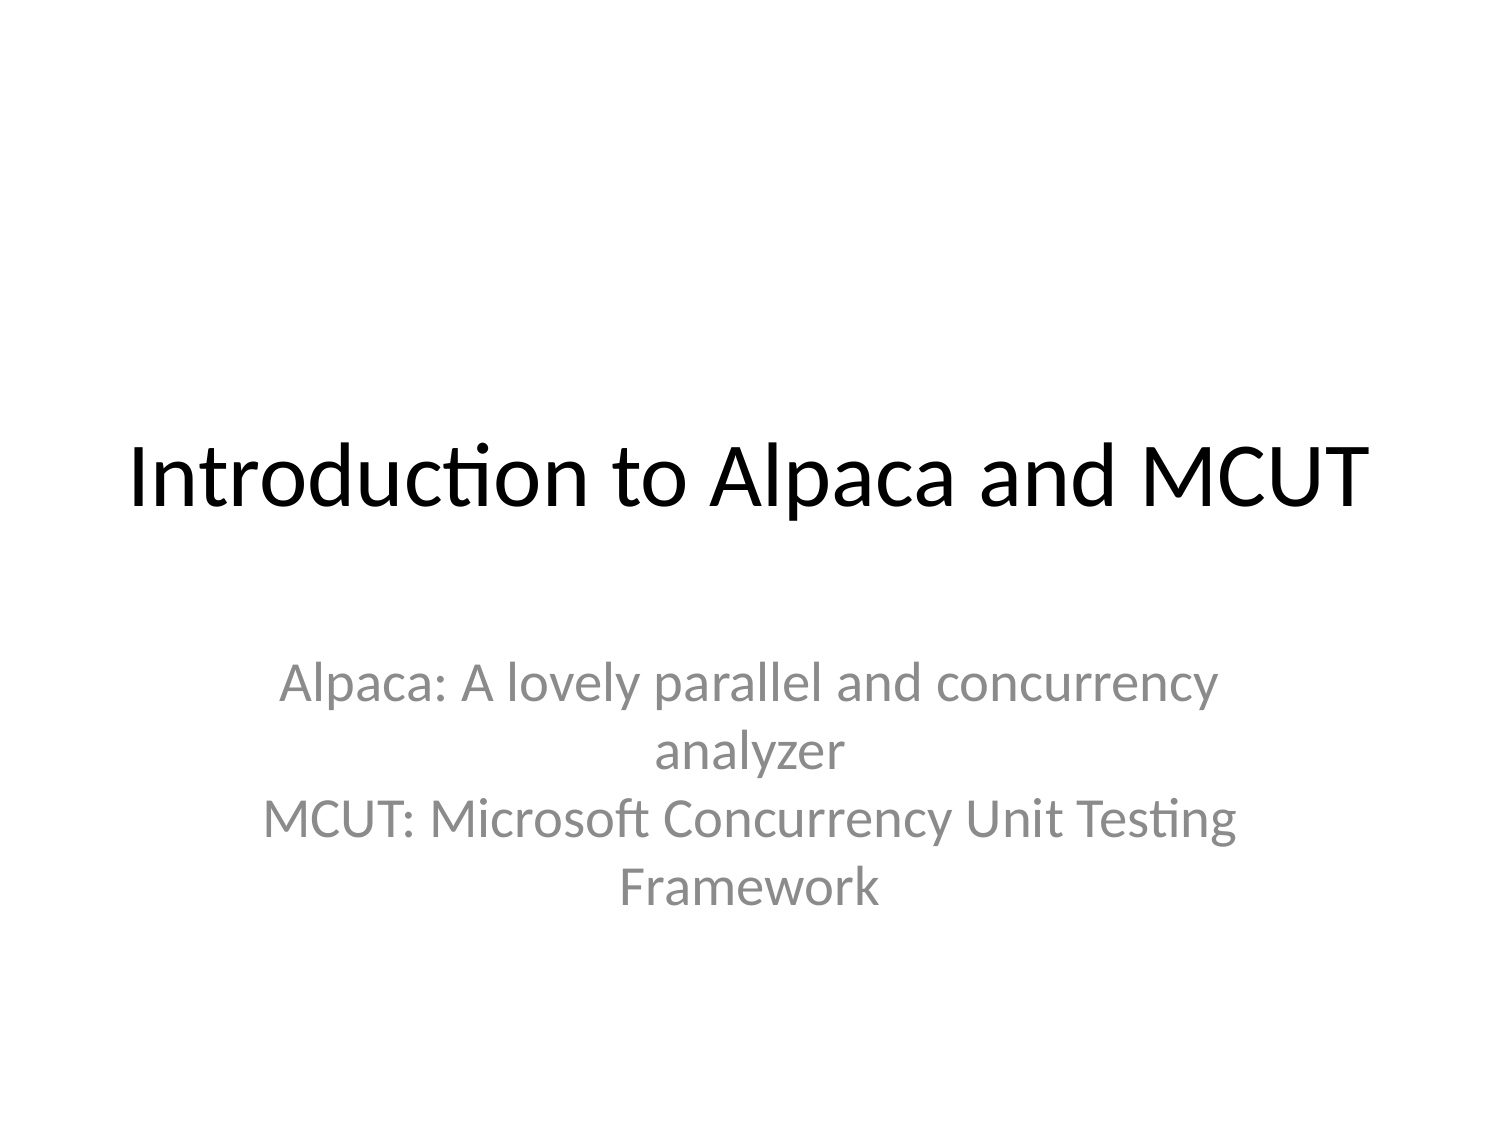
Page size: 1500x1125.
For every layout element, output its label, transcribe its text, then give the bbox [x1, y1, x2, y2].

title Introduction to Alpaca and MCUT [112, 349, 1388, 591]
subtitle Alpaca: A lovely parallel and concurrency analyzer MCUT: Microsoft Concurrency Unit Testing Framework [225, 637, 1275, 925]
